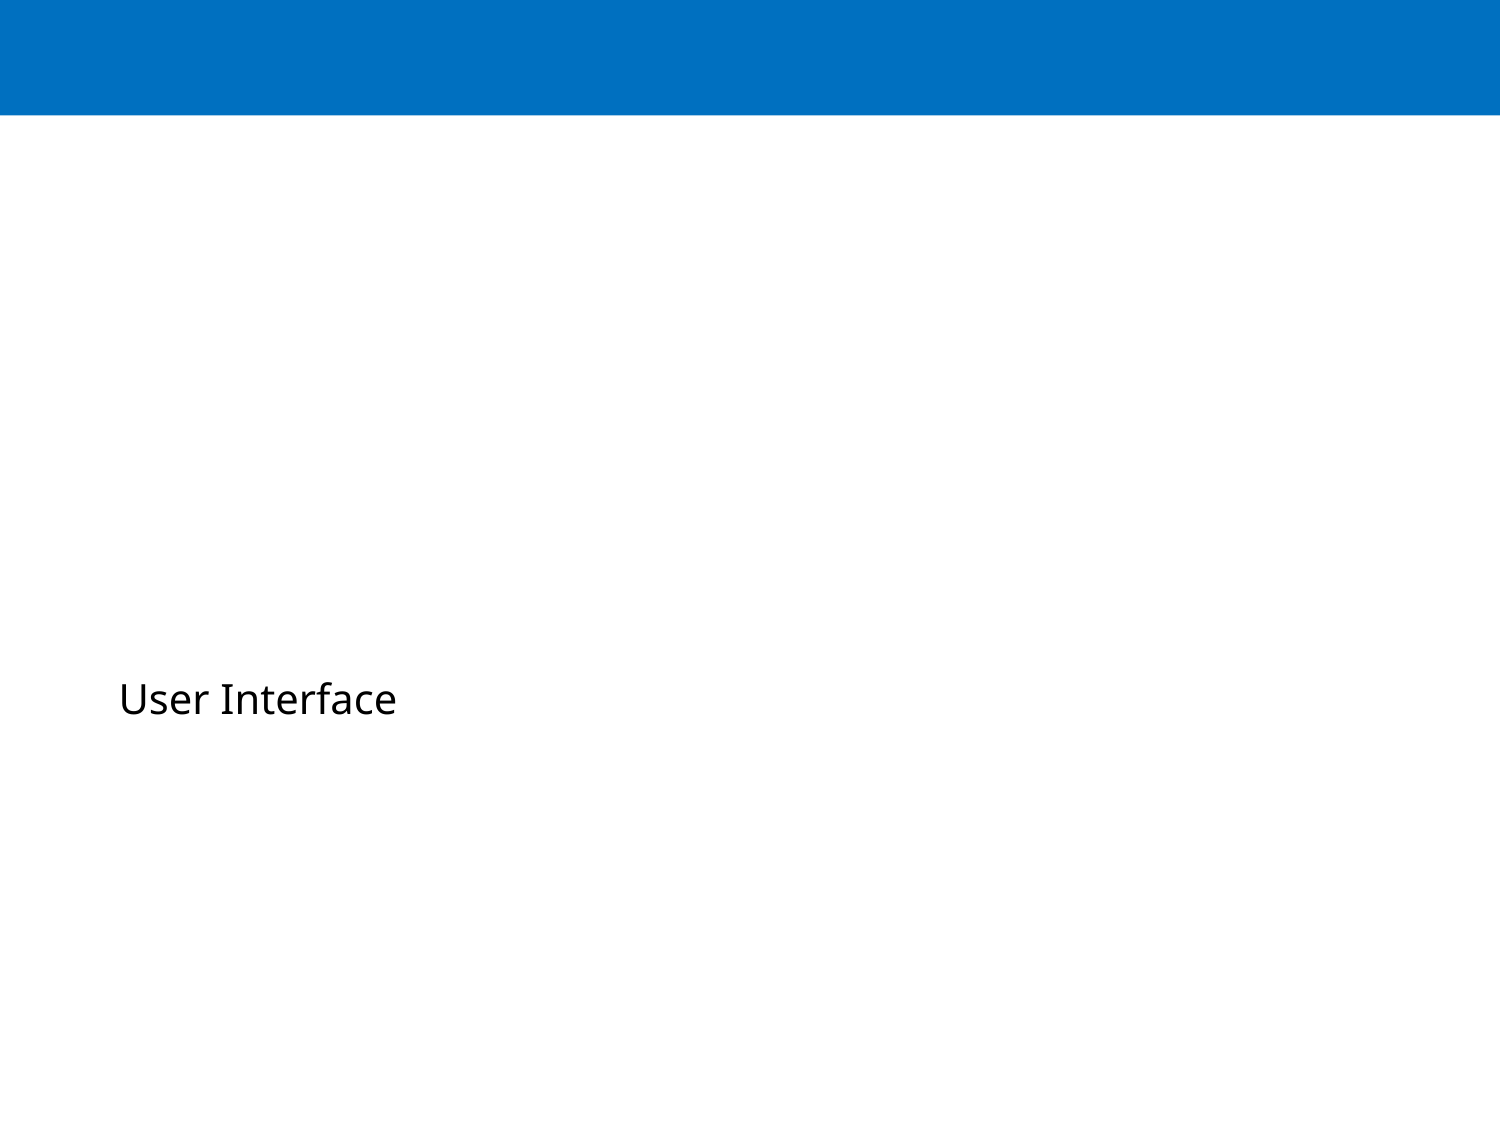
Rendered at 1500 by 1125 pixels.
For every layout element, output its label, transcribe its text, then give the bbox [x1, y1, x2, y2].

list User Interface [118, 476, 1394, 724]
